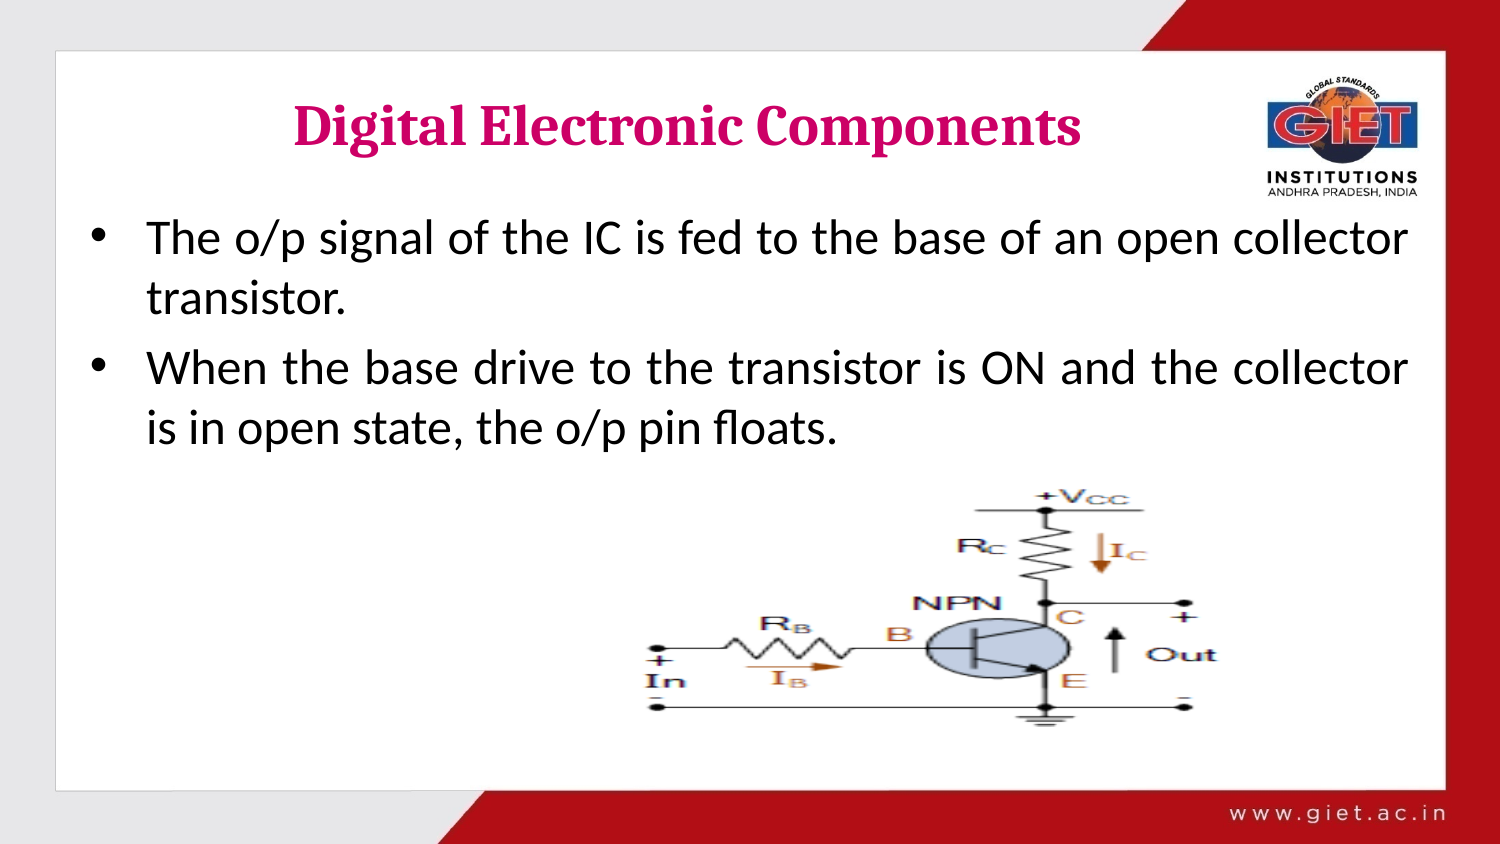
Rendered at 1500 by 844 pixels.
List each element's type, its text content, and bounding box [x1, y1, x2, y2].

picture [0, 0, 1500, 844]
title Digital Electronic Components [74, 70, 1302, 175]
list The o/p signal of the IC is fed to the base of an open collector transistor. When the base drive to the transistor is ON and the collector is in open state, the o/p pin floats. [74, 196, 1426, 774]
